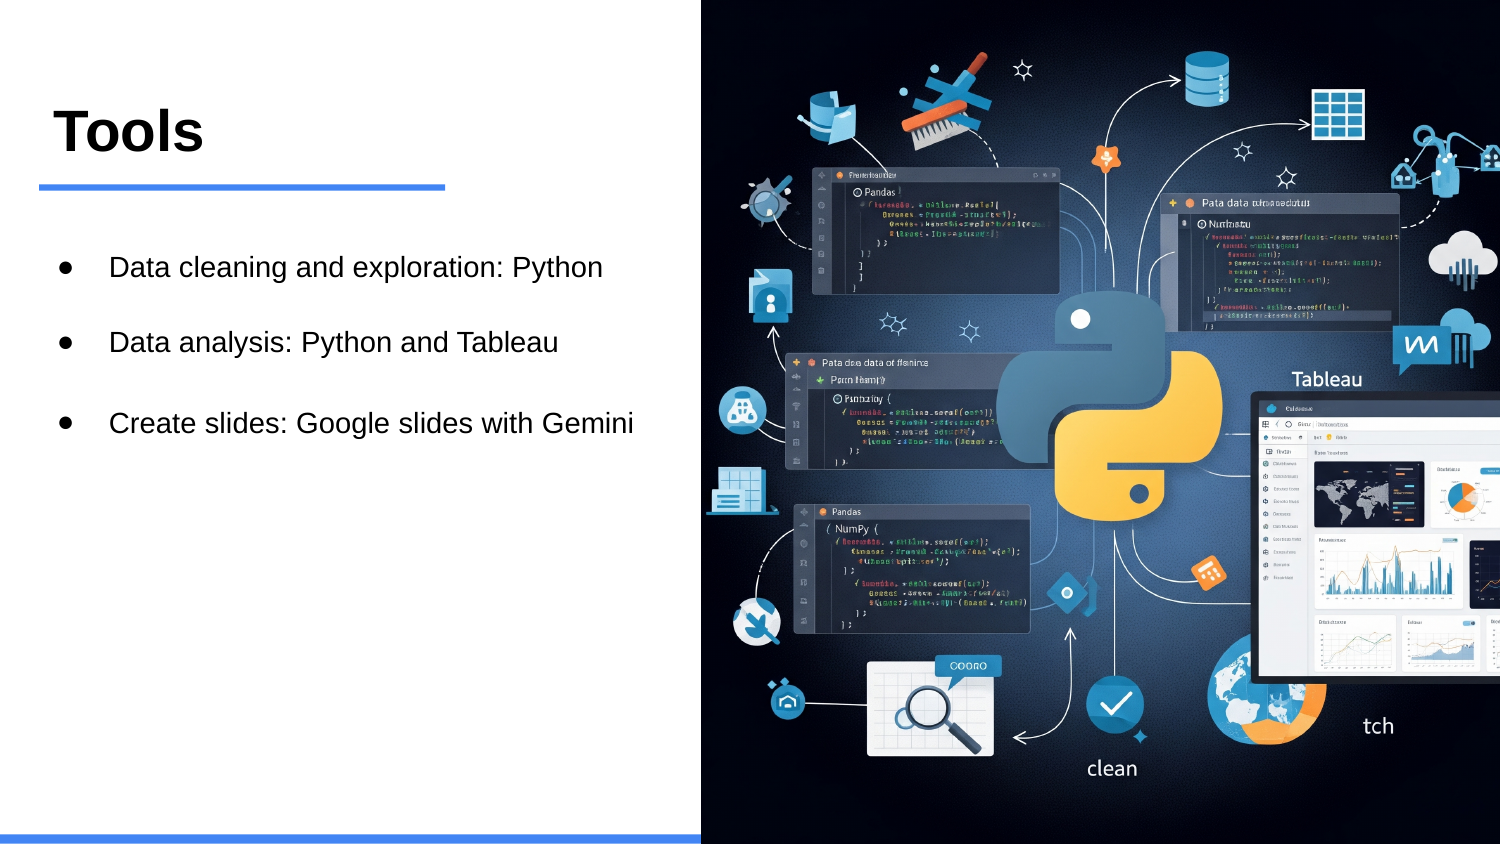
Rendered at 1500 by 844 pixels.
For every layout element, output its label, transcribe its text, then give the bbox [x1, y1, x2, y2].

text_box Tools [39, 78, 653, 180]
text_box [39, 184, 446, 191]
text_box [0, 834, 653, 844]
picture [658, 0, 1500, 844]
text_box Data cleaning and exploration: Python Data analysis: Python and Tableau Create slides: Google slides with Gemini [18, 228, 653, 682]
